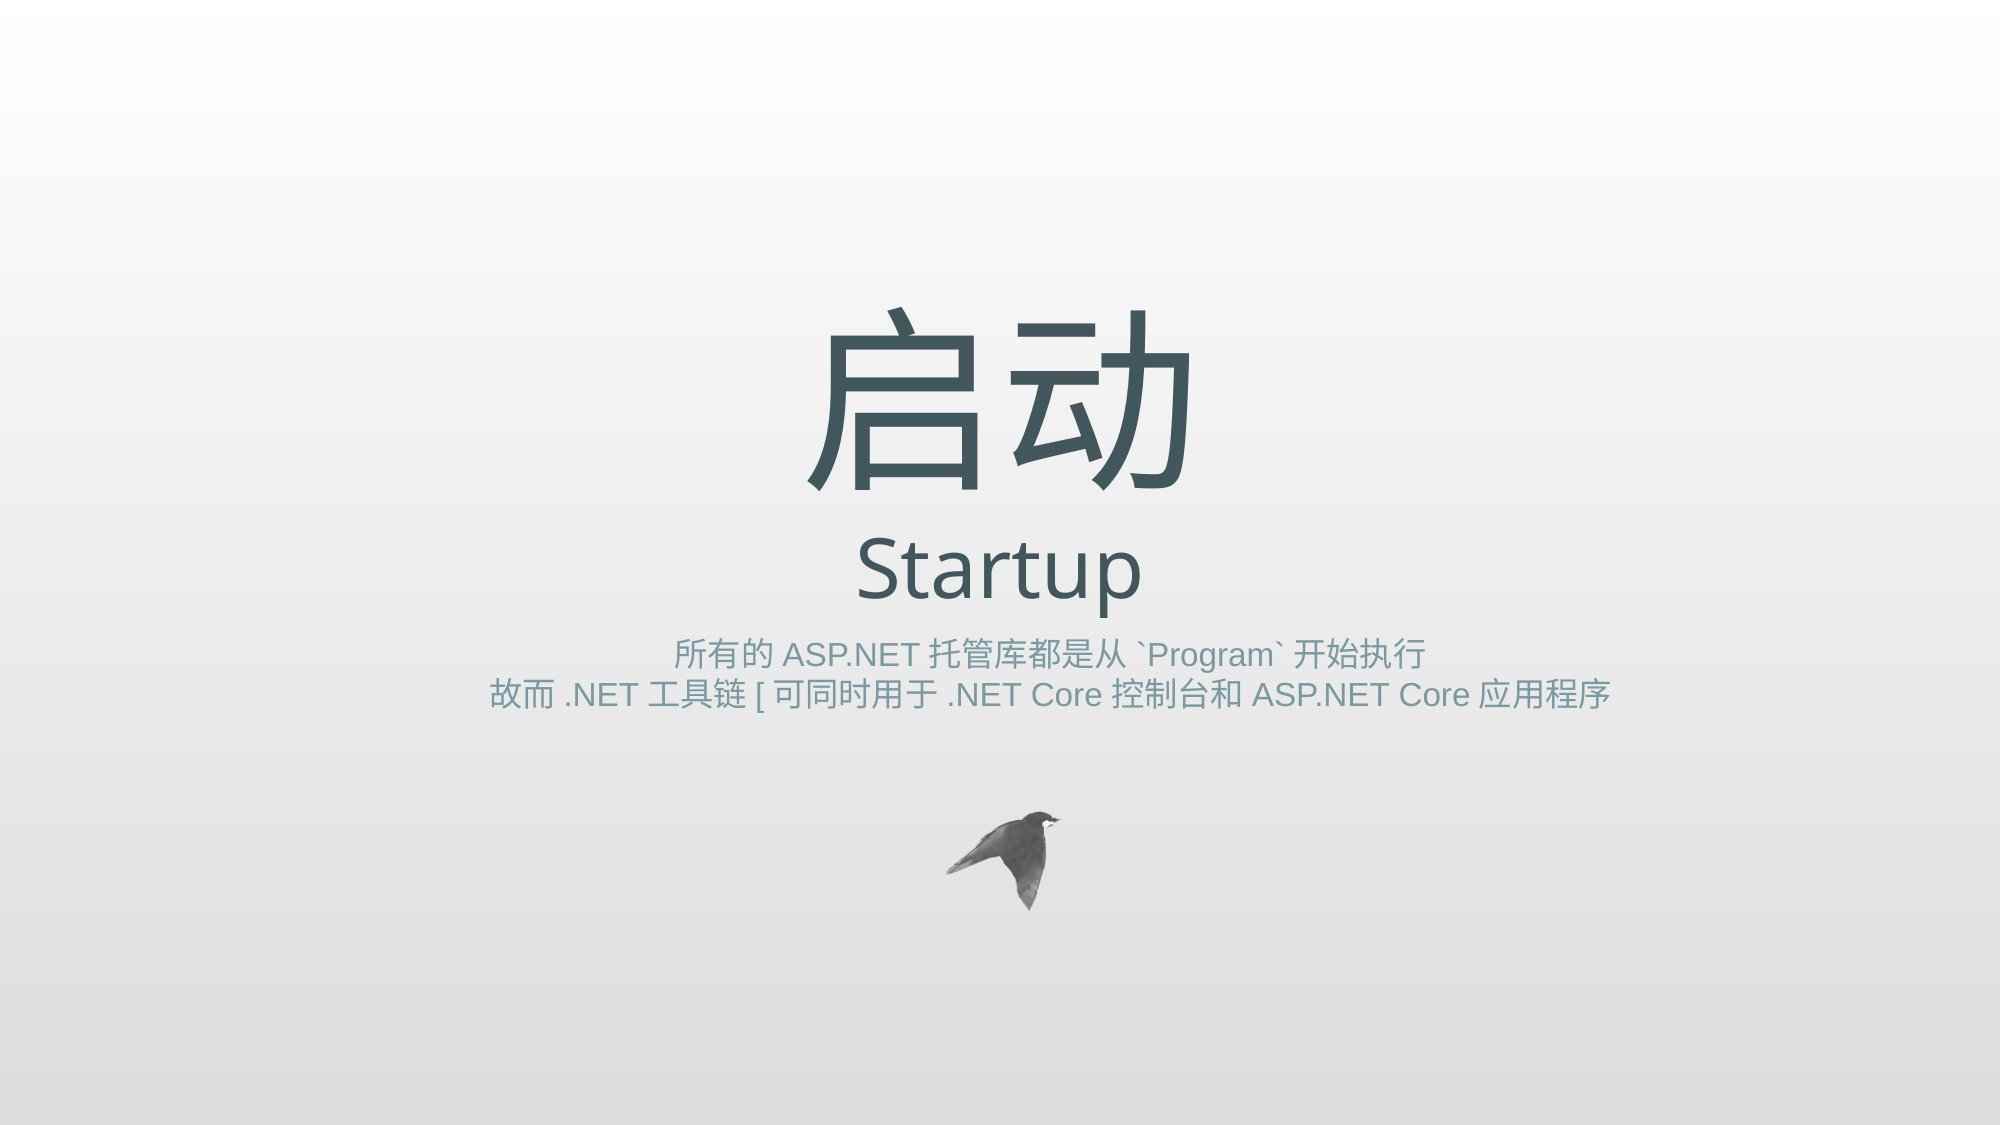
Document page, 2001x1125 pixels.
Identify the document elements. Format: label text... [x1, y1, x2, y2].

picture [899, 739, 1101, 930]
text_box 所有的ASP.NET托管库都是从`Program`开始执行 故而.NET工具链[可同时用于.NET Core控制台和ASP.NET Core应用程序 [410, 626, 1691, 721]
text_box 启动 Startup [663, 267, 1337, 623]
